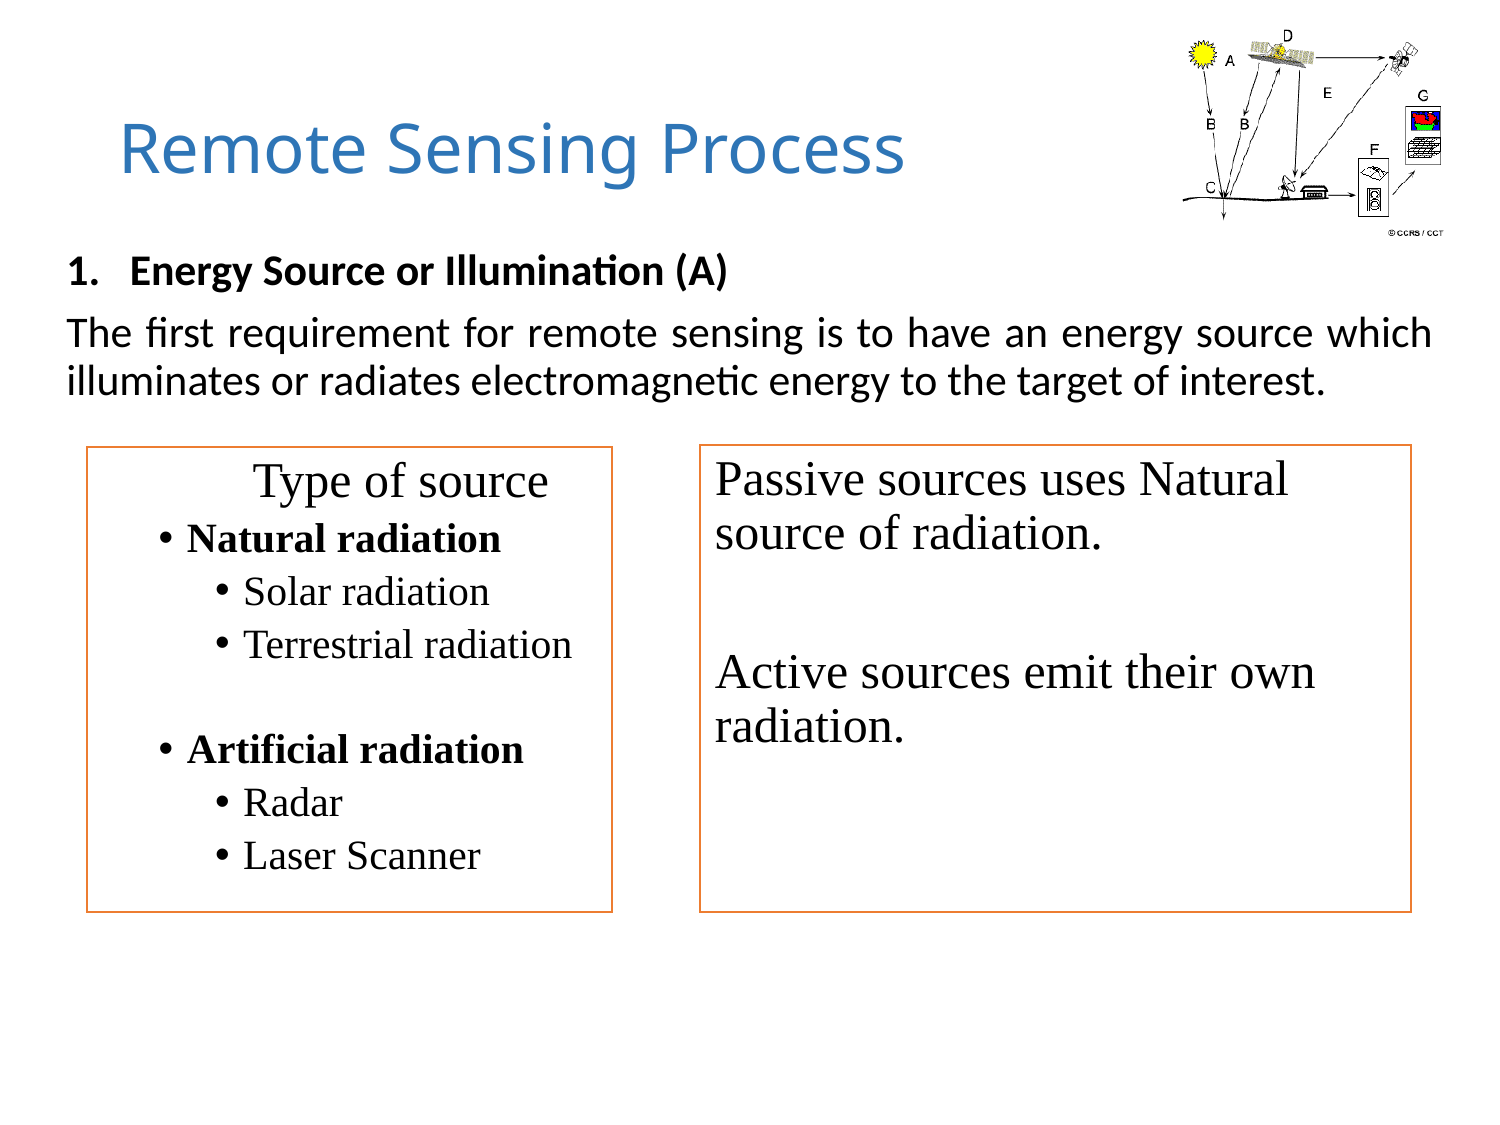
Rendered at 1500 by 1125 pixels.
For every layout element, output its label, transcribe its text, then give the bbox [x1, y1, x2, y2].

title Remote Sensing Process [103, 62, 1180, 239]
picture [1180, 21, 1449, 240]
text_box Passive sources uses Natural source of radiation. Active sources emit their own radiation. [699, 444, 1412, 913]
text_box Type of source Natural radiation Solar radiation Terrestrial radiation Artificial radiation Radar Laser Scanner [86, 446, 613, 913]
list Energy Source or Illumination (A) The first requirement for remote sensing is to have an energy source which illuminates or radiates electromagnetic energy to the target of interest. [51, 239, 1449, 448]
